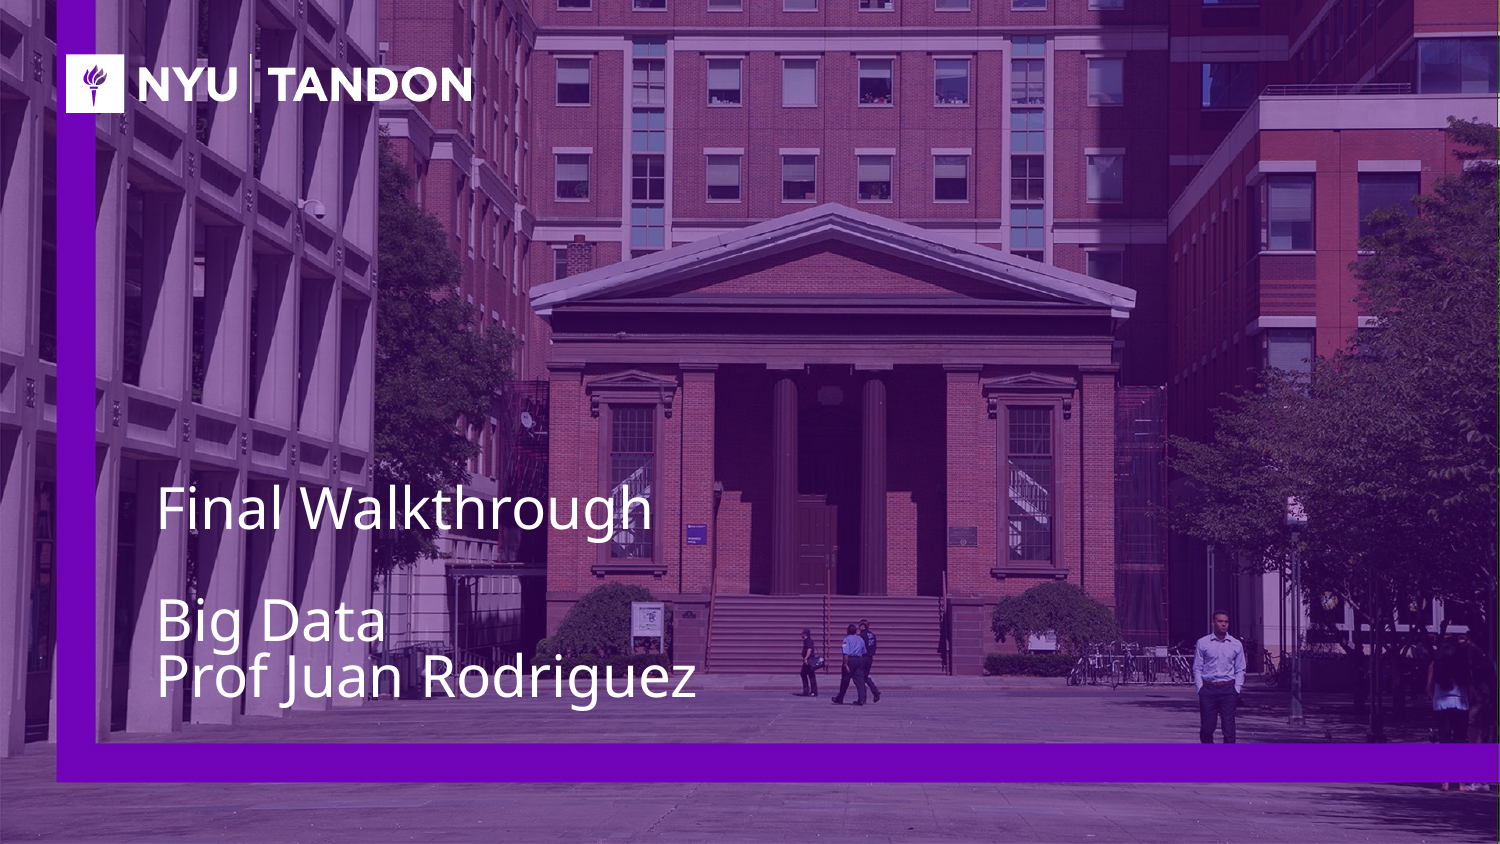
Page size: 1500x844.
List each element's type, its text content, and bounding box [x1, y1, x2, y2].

picture [66, 54, 471, 113]
subtitle [118, 488, 1425, 609]
title Final Walkthrough Big Data Prof Juan Rodriguez [140, 554, 1500, 724]
